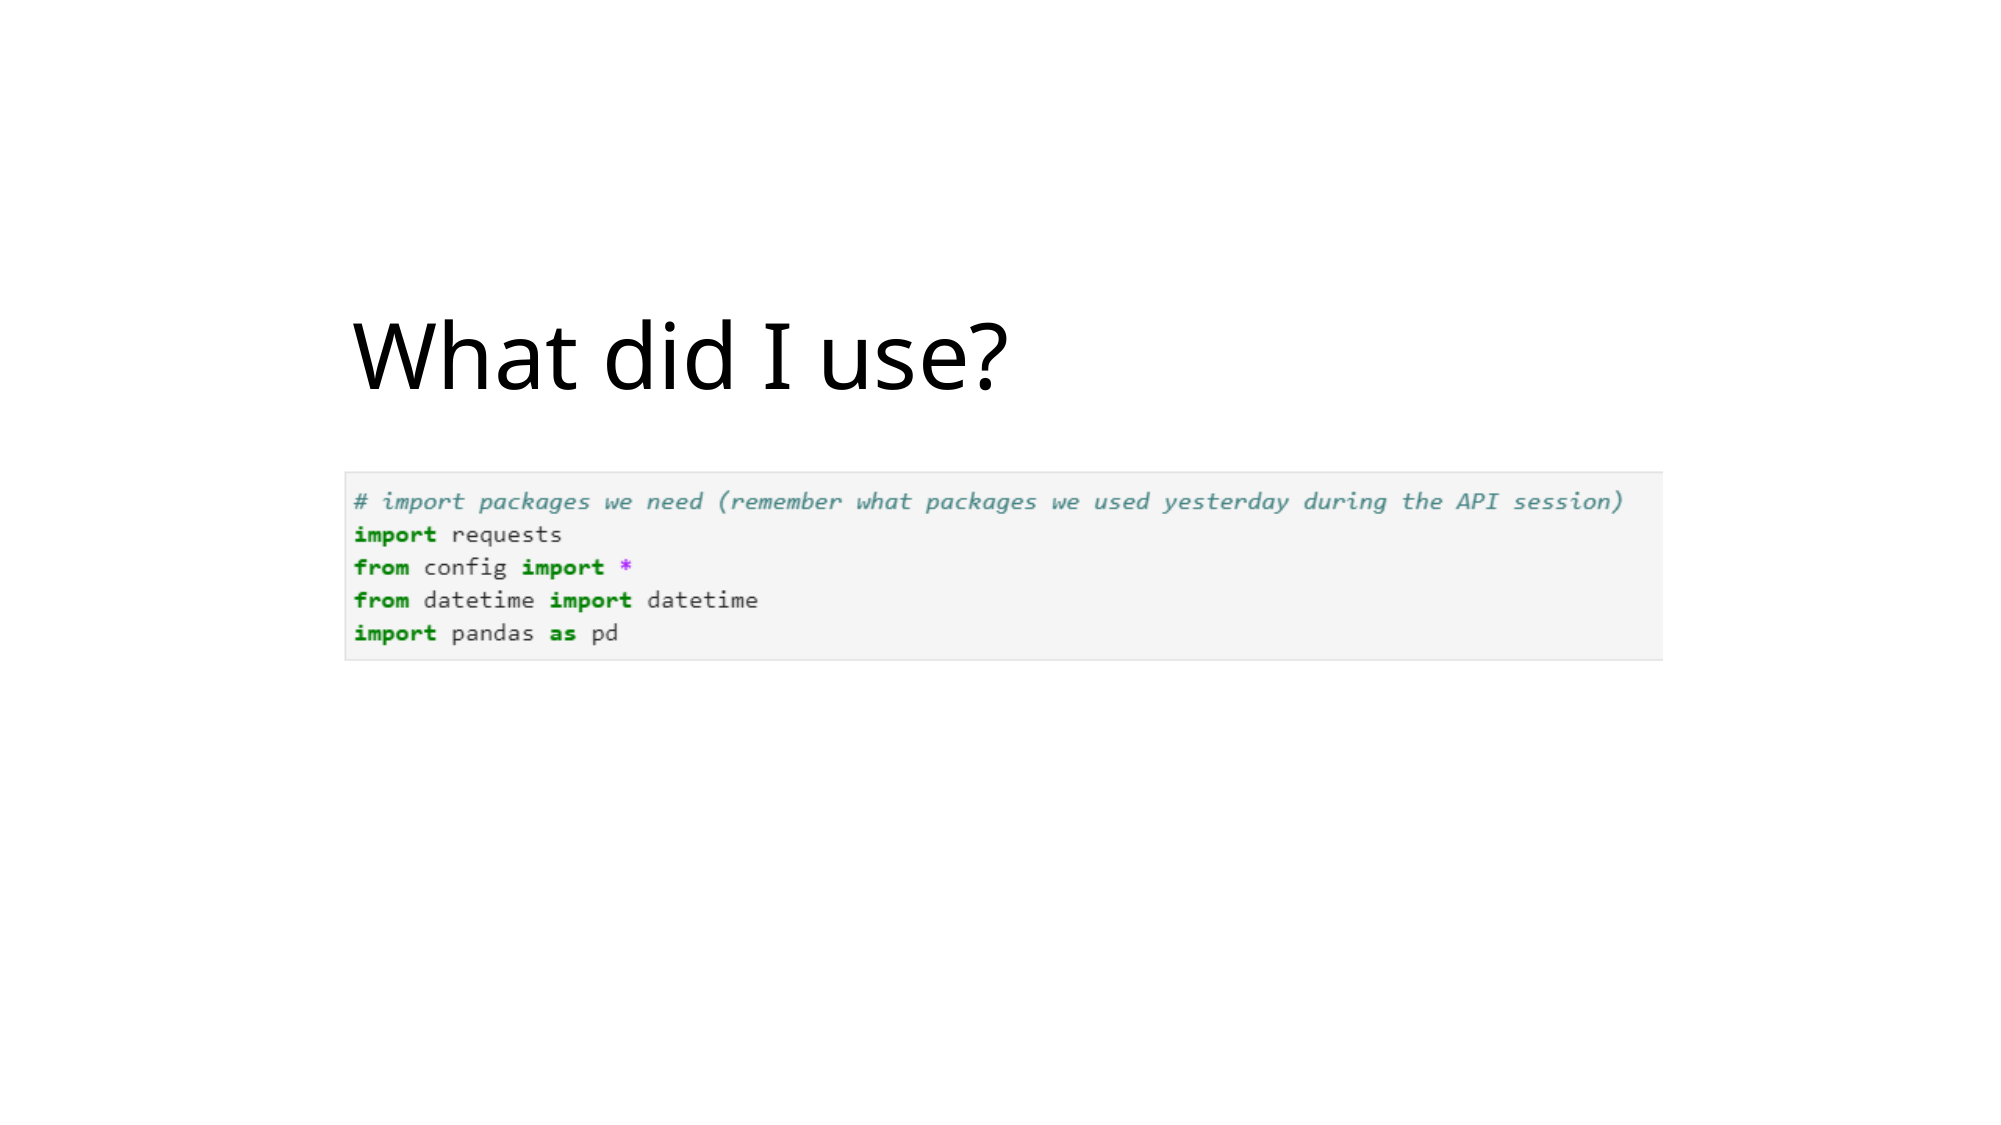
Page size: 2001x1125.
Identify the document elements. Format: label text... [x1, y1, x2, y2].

picture [337, 453, 1663, 672]
title What did I use? [337, 266, 1060, 453]
